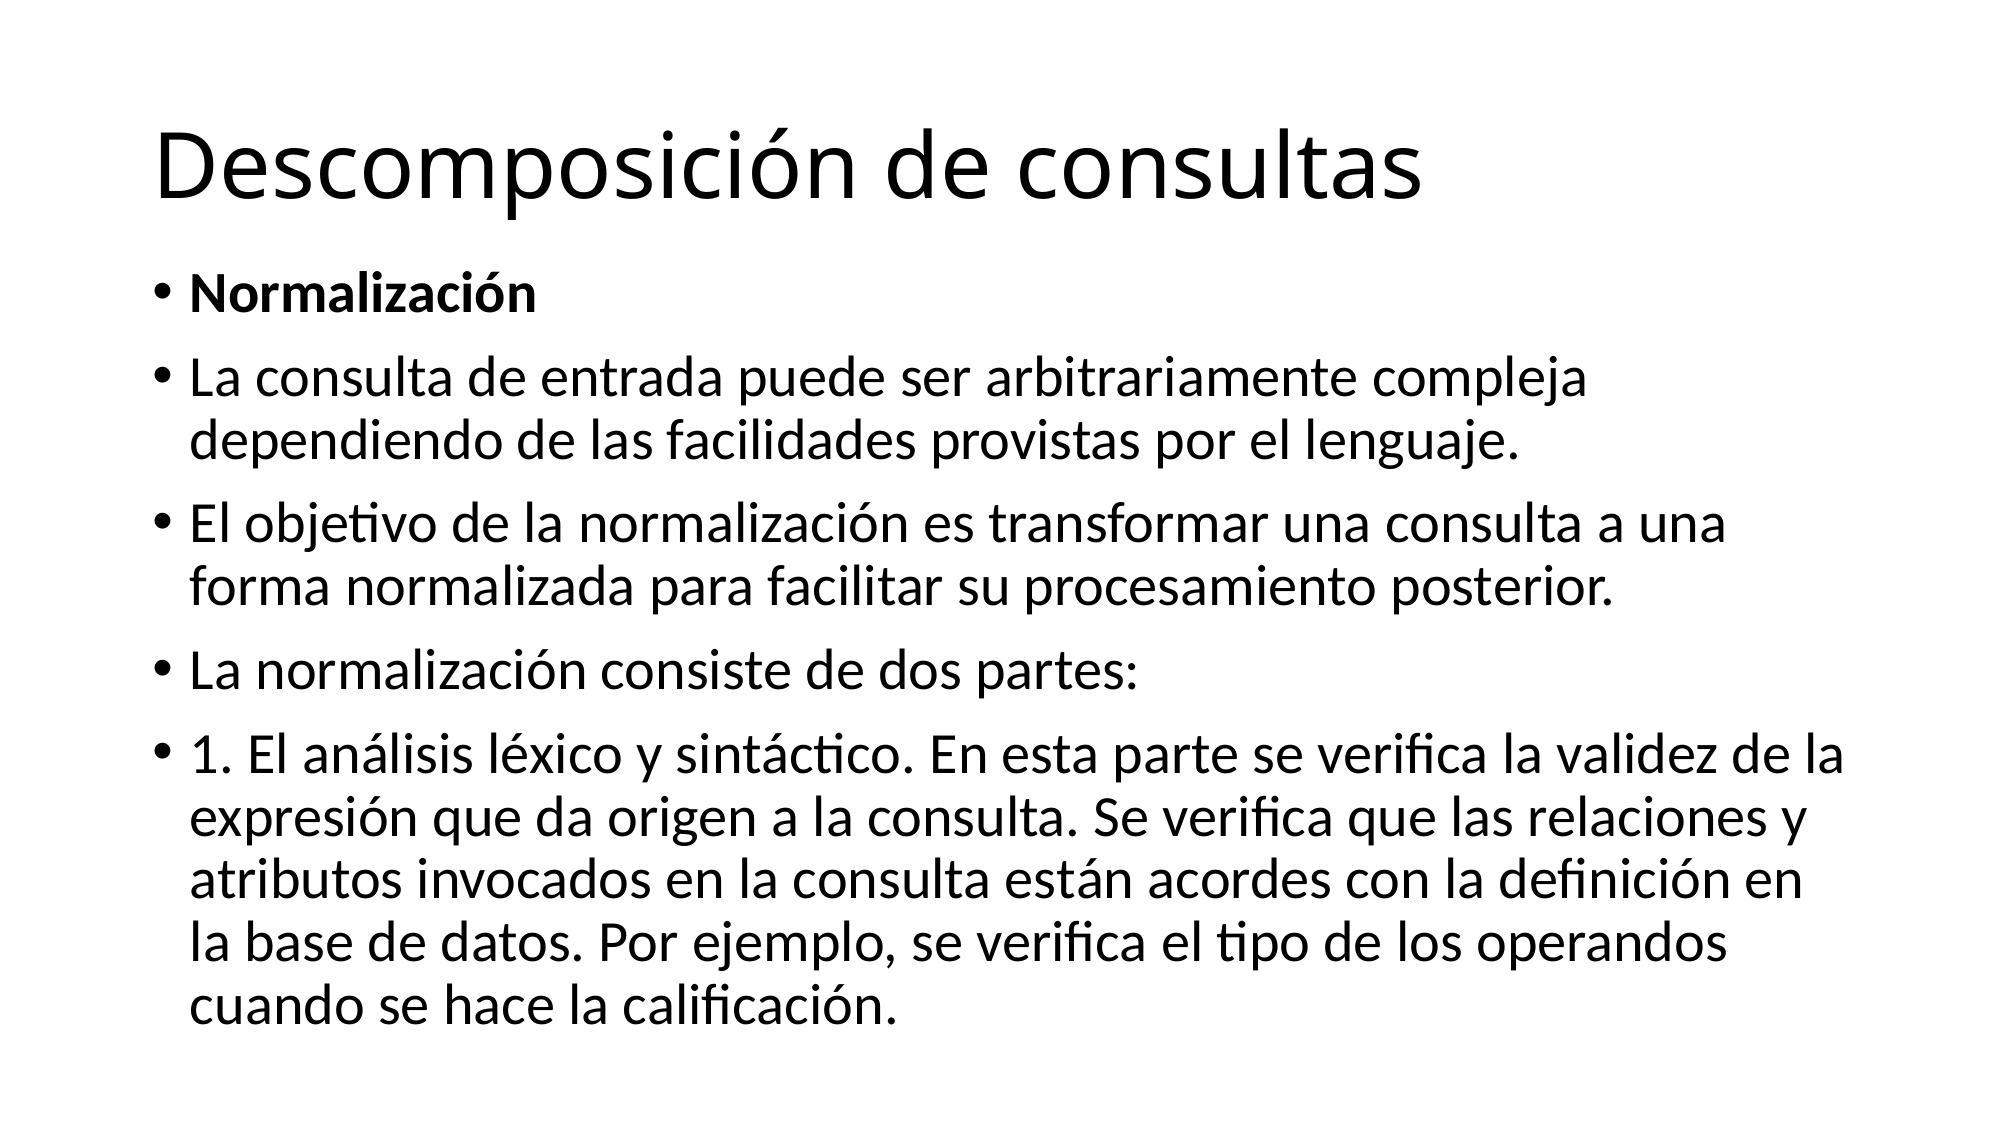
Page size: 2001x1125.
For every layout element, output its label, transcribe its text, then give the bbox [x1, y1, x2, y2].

list Normalización La consulta de entrada puede ser arbitrariamente compleja dependiendo de las facilidades provistas por el lenguaje. El objetivo de la normalización es transformar una consulta a una forma normalizada para facilitar su procesamiento posterior. La normalización consiste de dos partes: 1. El análisis léxico y sintáctico. En esta parte se verifica la validez de la expresión que da origen a la consulta. Se verifica que las relaciones y atributos invocados en la consulta están acordes con la definición en la base de datos. Por ejemplo, se verifica el tipo de los operandos cuando se hace la calificación. [137, 254, 1863, 1083]
title Descomposición de consultas [137, 59, 1863, 254]
